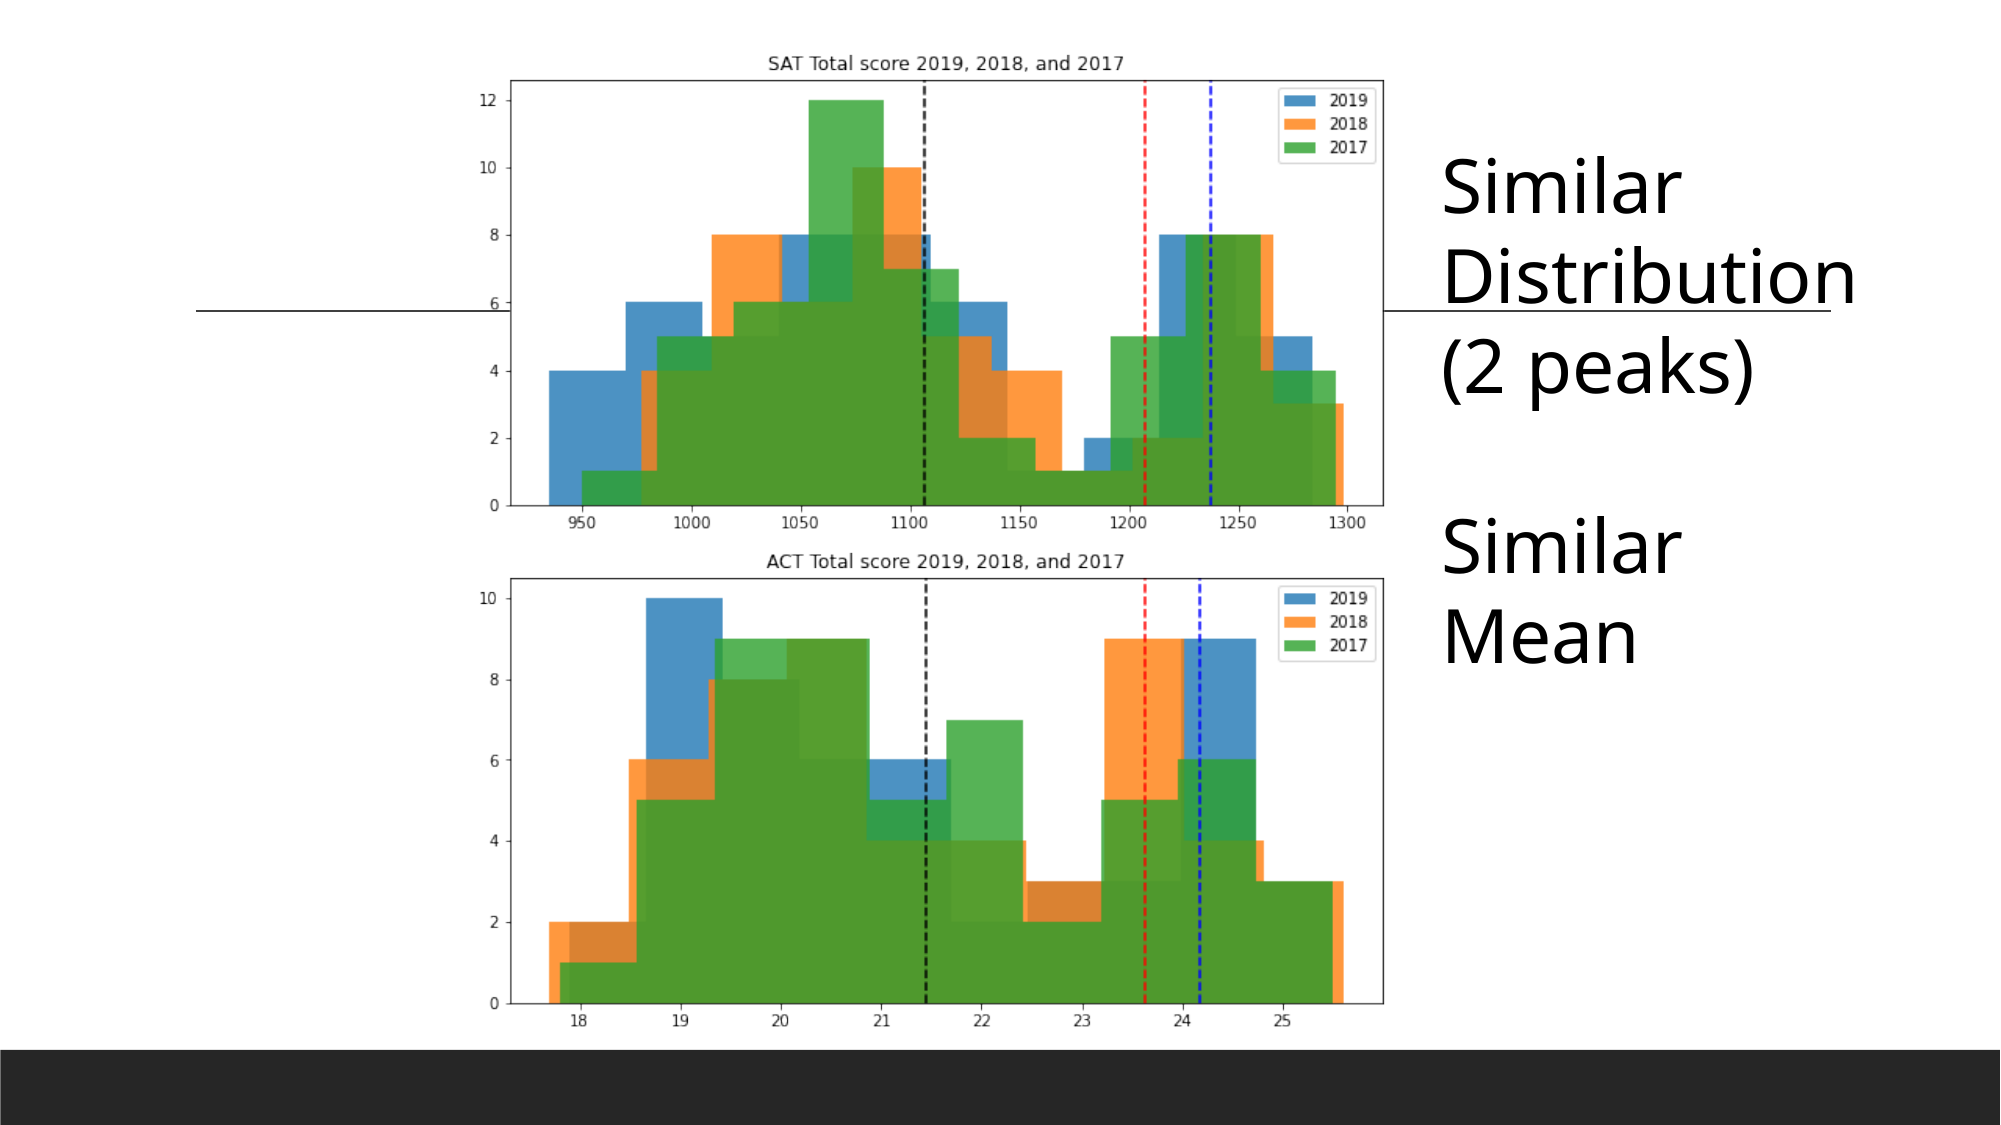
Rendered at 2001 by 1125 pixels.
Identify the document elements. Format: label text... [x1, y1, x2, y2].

text_box Similar Distribution (2 peaks) Similar Mean [1426, 130, 1898, 686]
picture [467, 43, 1394, 1042]
